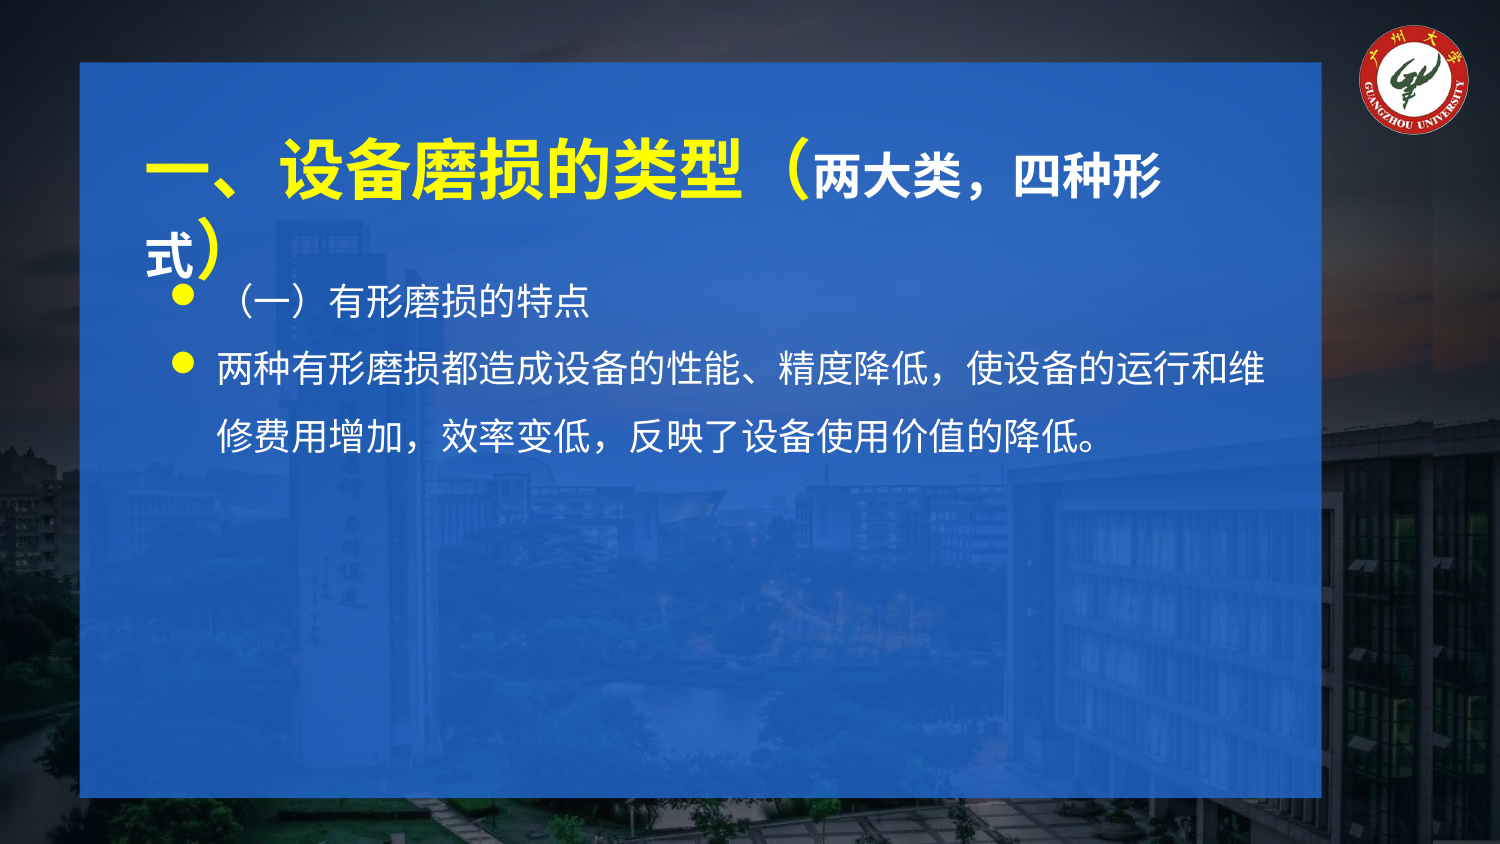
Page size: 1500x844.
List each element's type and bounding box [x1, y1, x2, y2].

text_box [0, 0, 1500, 844]
picture [1356, 23, 1470, 136]
